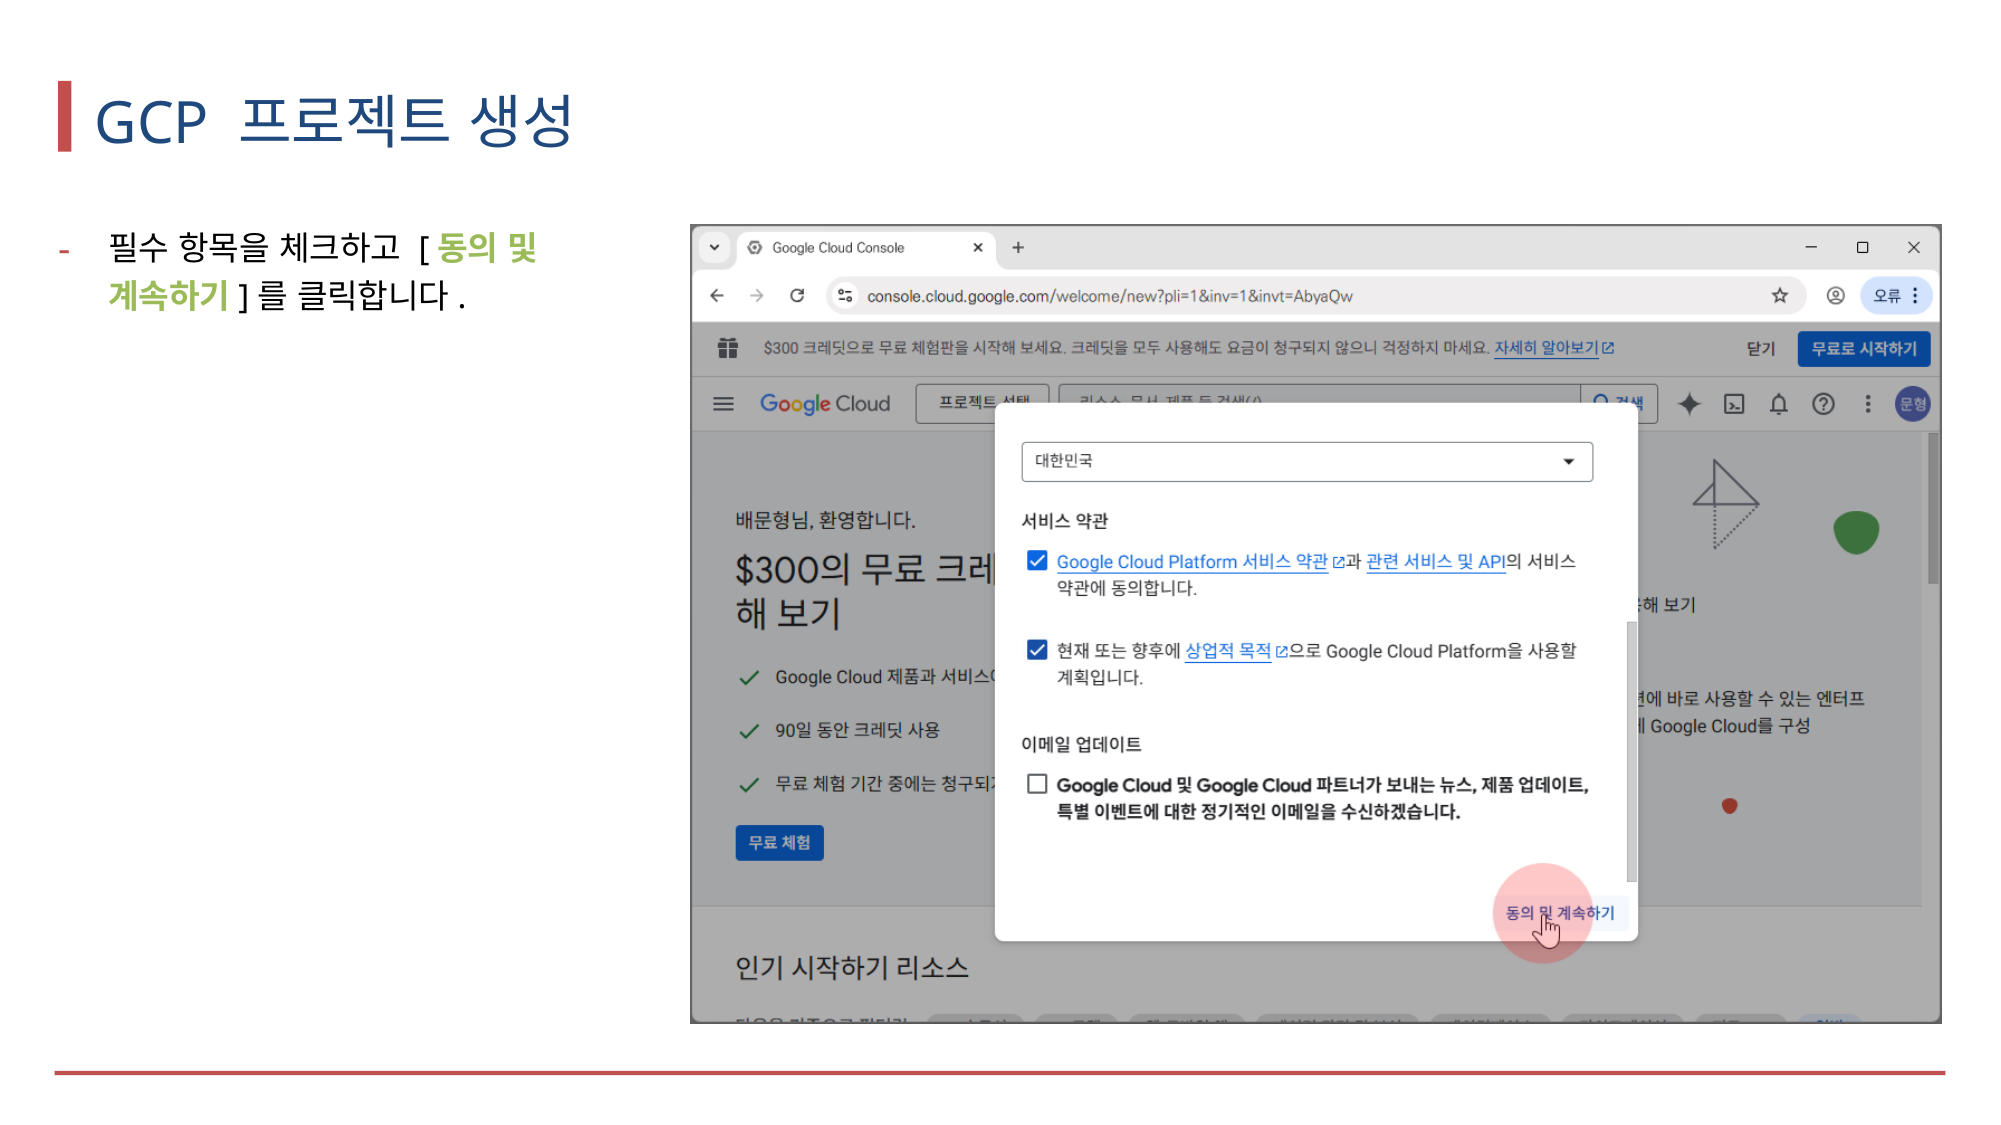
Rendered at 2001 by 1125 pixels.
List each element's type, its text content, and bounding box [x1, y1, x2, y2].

title GCP 프로젝트 생성 [79, 67, 1942, 165]
list 필수 항목을 체크하고 [동의 및 계속하기]를 클릭합니다. [58, 219, 676, 1030]
picture [690, 224, 1942, 1025]
